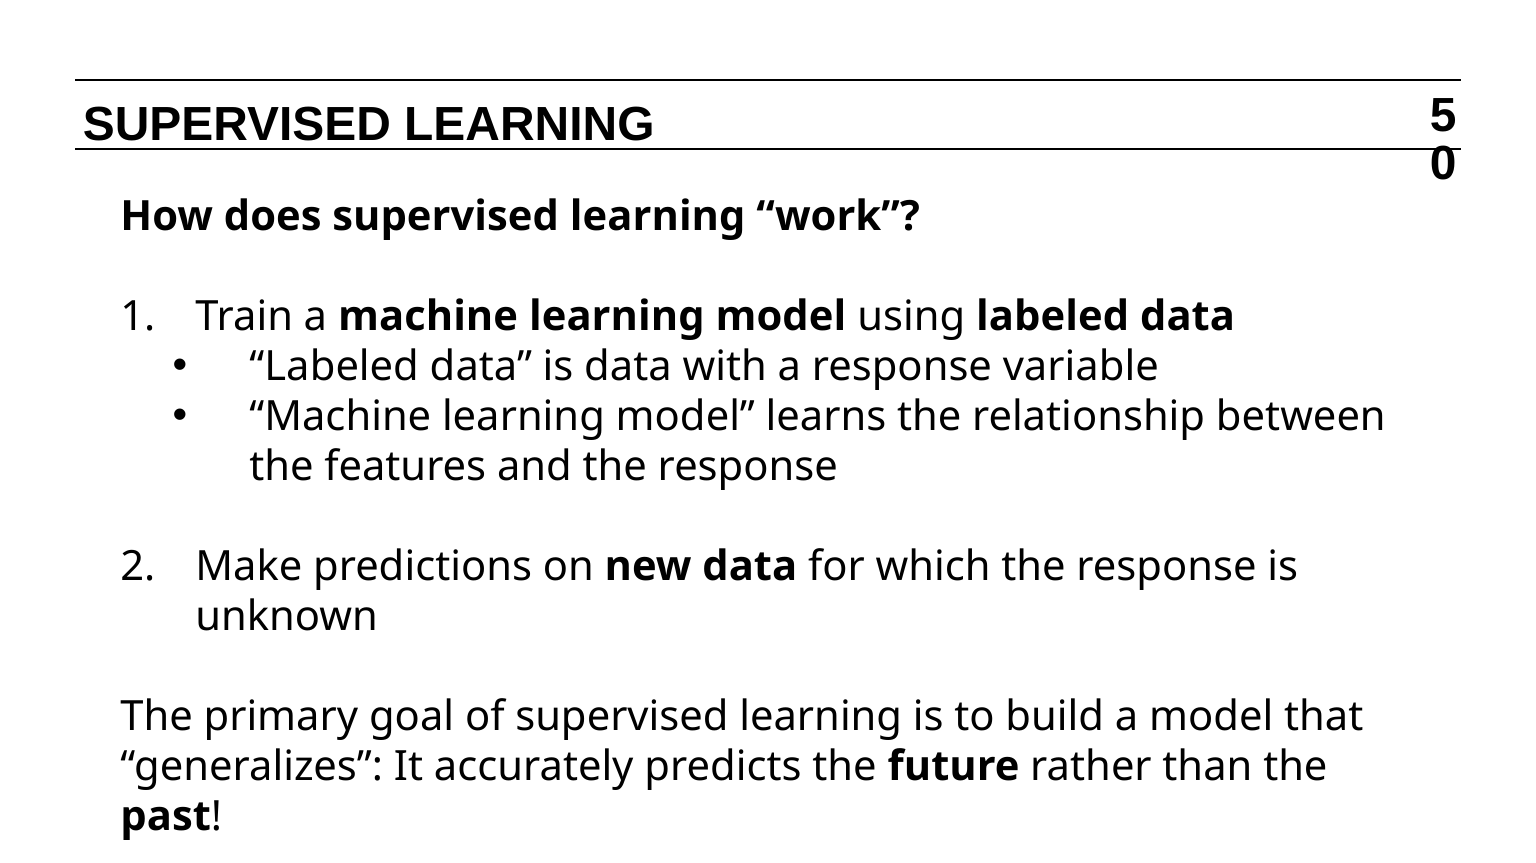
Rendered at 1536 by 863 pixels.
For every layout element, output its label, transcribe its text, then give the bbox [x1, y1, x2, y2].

list SUPERVISED LEARNING [67, 81, 1118, 132]
text_box How does supervised learning “work”? Train a machine learning model using labeled data “Labeled data” is data with a response variable “Machine learning model” learns the relationship between the features and the response Make predictions on new data for which the response is unknown The primary goal of supervised learning is to build a model that “generalizes”: It accurately predicts the future rather than the past! [105, 181, 1443, 752]
slide_number 50 [1419, 86, 1461, 138]
